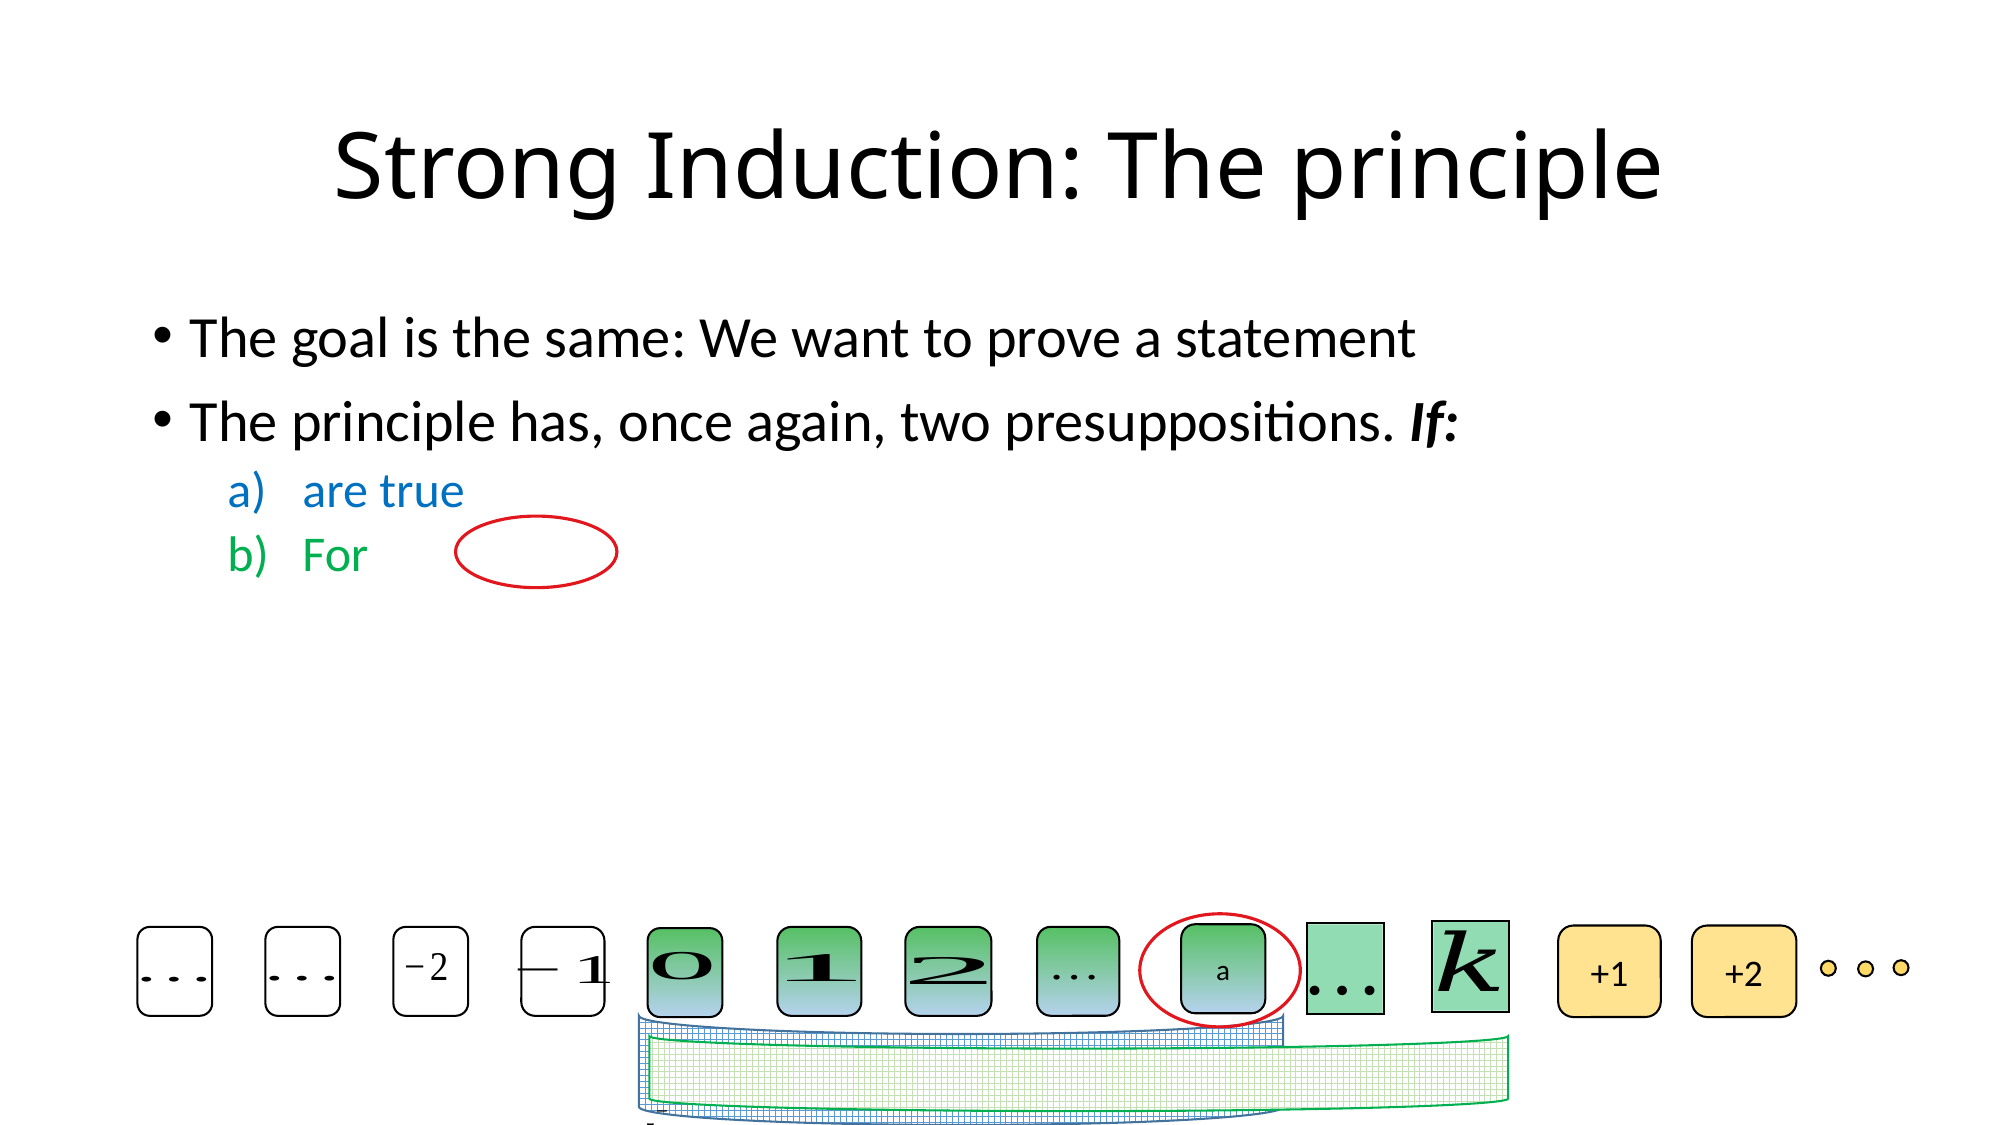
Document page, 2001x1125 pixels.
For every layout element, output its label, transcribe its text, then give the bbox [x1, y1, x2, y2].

text_box [1036, 925, 1121, 1017]
text_box [264, 925, 342, 1017]
text_box [1819, 959, 1837, 977]
text_box [392, 925, 470, 1017]
text_box [648, 1033, 1510, 1113]
text_box [1138, 912, 1302, 1028]
text_box [136, 925, 214, 1017]
text_box [1857, 960, 1875, 978]
text_box [904, 925, 993, 1017]
text_box [520, 925, 606, 1017]
text_box [454, 515, 618, 589]
text_box [646, 927, 724, 1019]
text_box [776, 925, 863, 1017]
text_box [637, 1011, 1285, 1125]
text_box [1892, 959, 1910, 977]
title Strong Induction: The principle [137, 59, 1863, 278]
